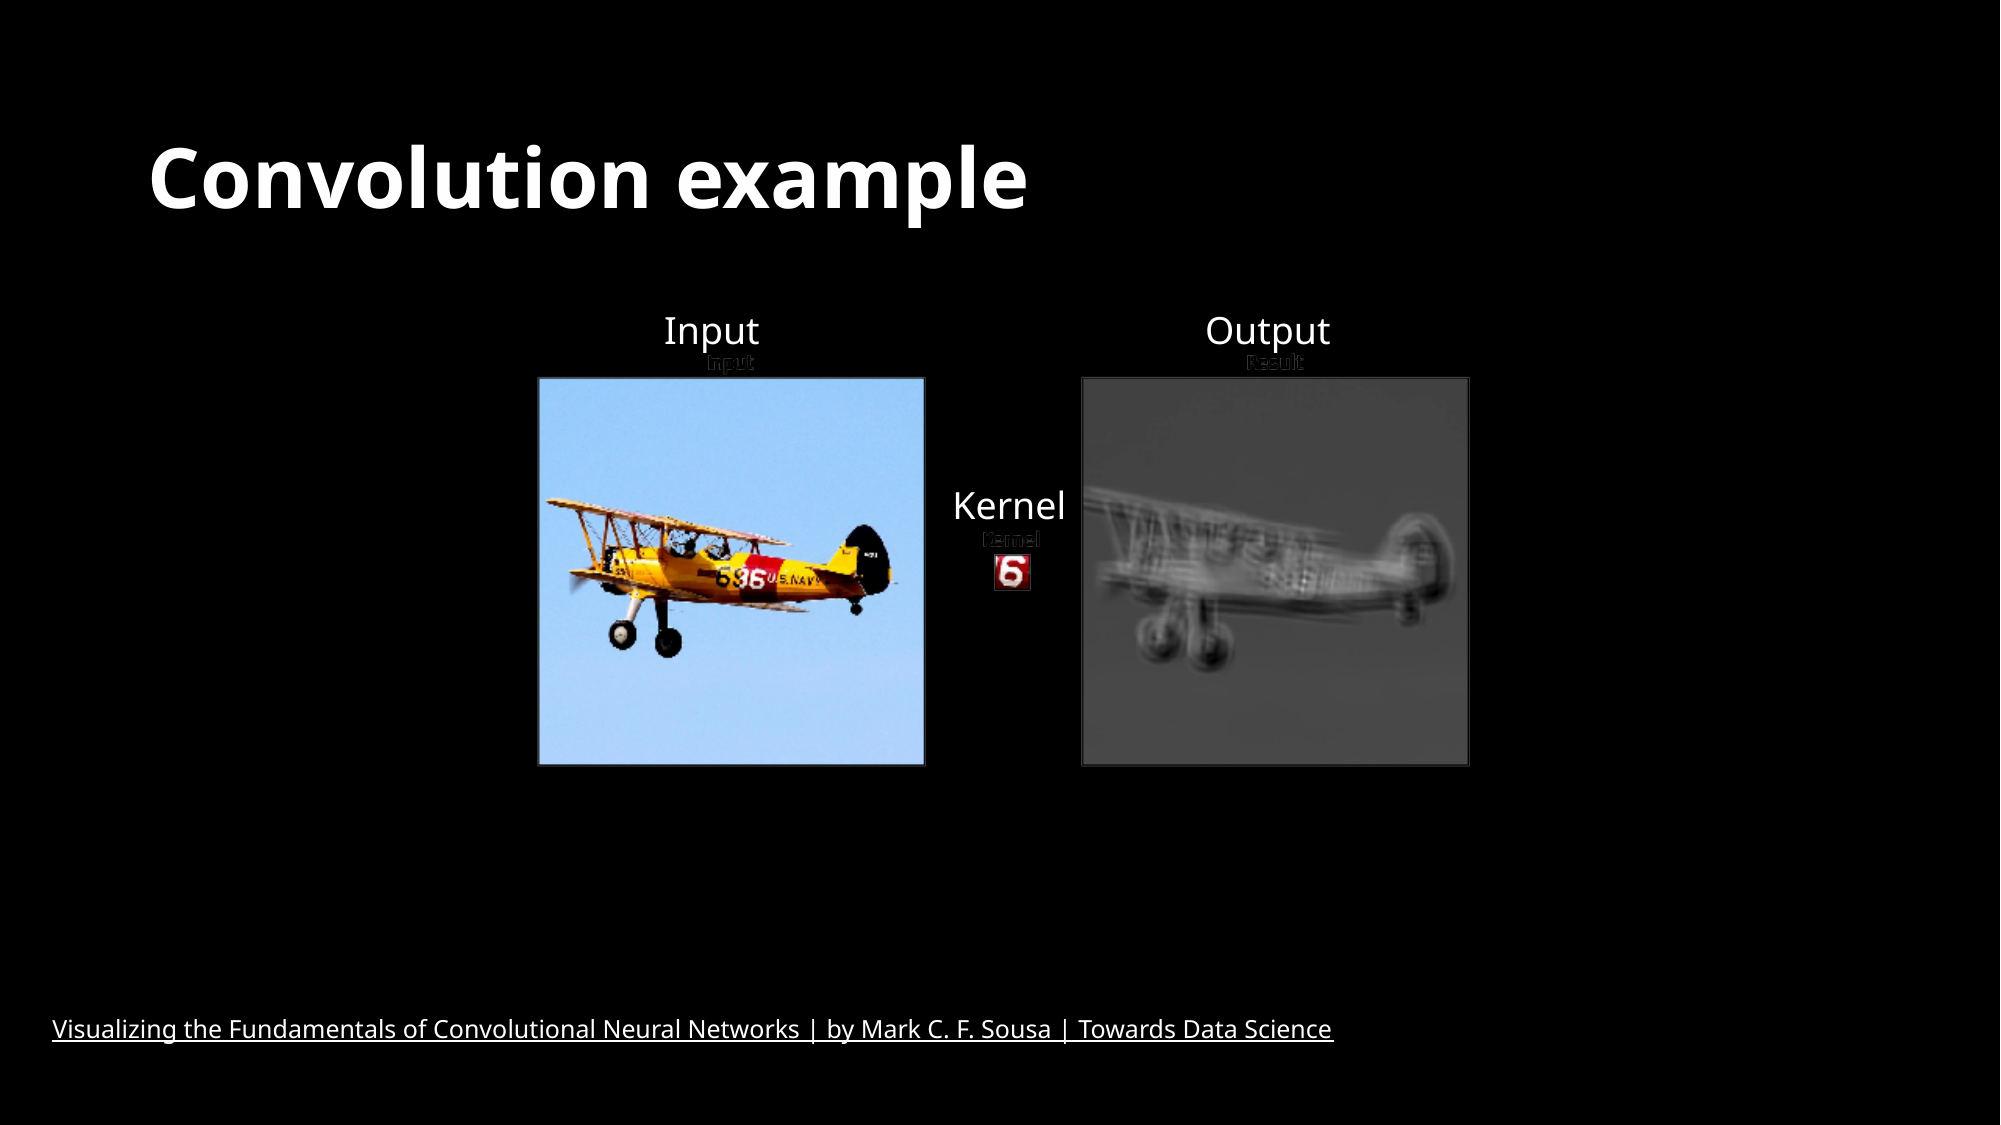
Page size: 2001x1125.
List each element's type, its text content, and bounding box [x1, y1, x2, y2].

picture [520, 343, 1480, 782]
text_box Visualizing the Fundamentals of Convolutional Neural Networks | by Mark C. F. Sousa | Towards Data Science [37, 1006, 1925, 1055]
text_box Input [649, 299, 775, 343]
title Convolution example [132, 73, 1868, 233]
text_box Output [1190, 299, 1346, 343]
